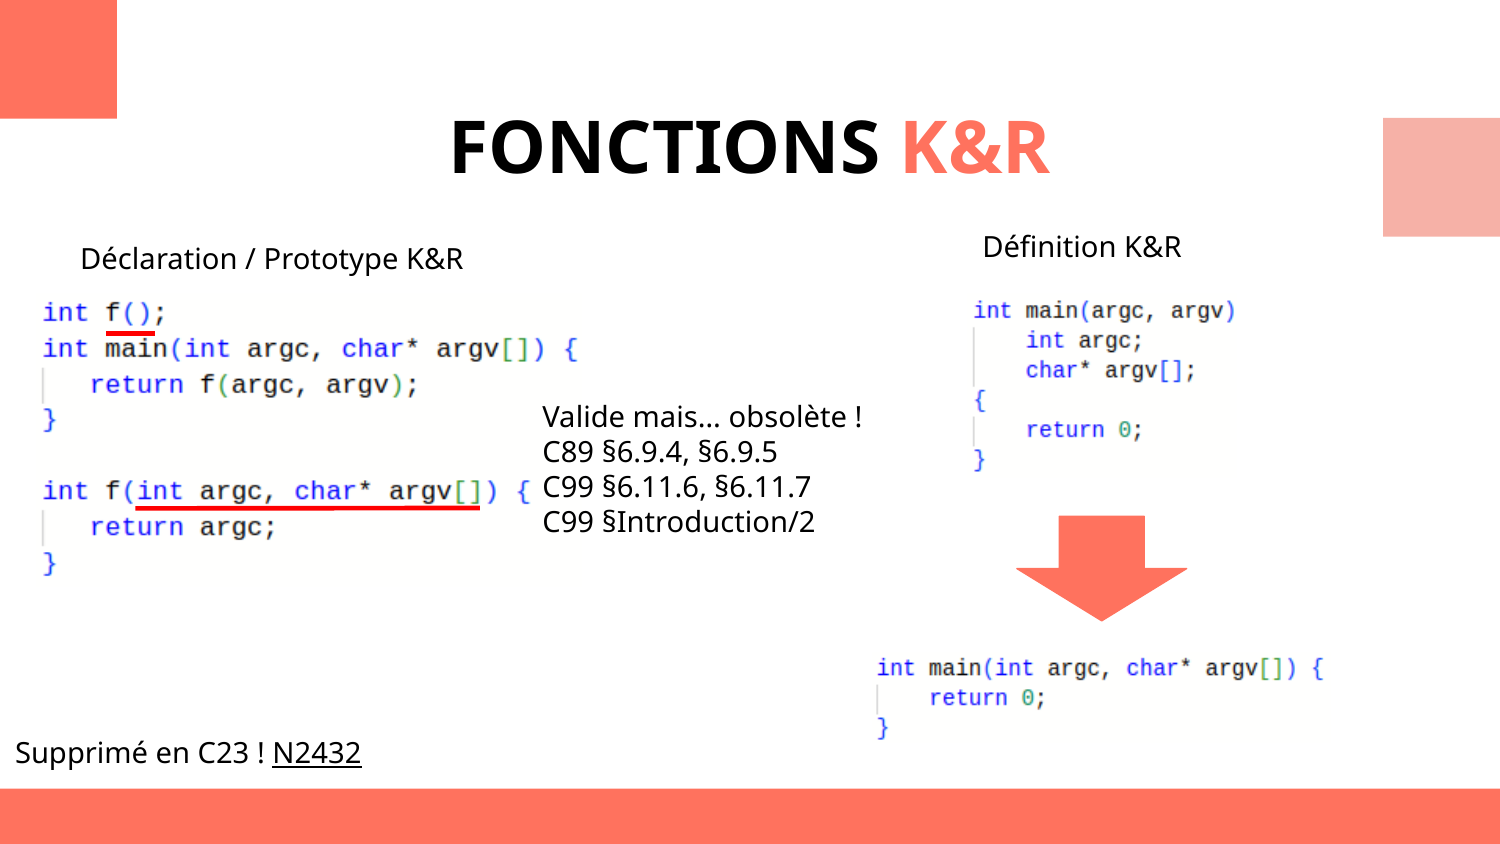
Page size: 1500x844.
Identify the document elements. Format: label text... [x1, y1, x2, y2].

picture [967, 292, 1237, 478]
text_box Supprimé en C23 ! N2432 [0, 719, 506, 788]
text_box Déclaration / Prototype K&R [65, 225, 524, 286]
picture [36, 292, 582, 588]
picture [872, 651, 1331, 744]
text_box Définition K&R [967, 213, 1342, 261]
text_box [1016, 516, 1187, 621]
title FONCTIONS K&R [97, 107, 1402, 181]
text_box Valide mais… obsolète ! C89 §6.9.4, §6.9.5 C99 §6.11.6, §6.11.7 C99 §Introduction/2 [587, 383, 935, 538]
